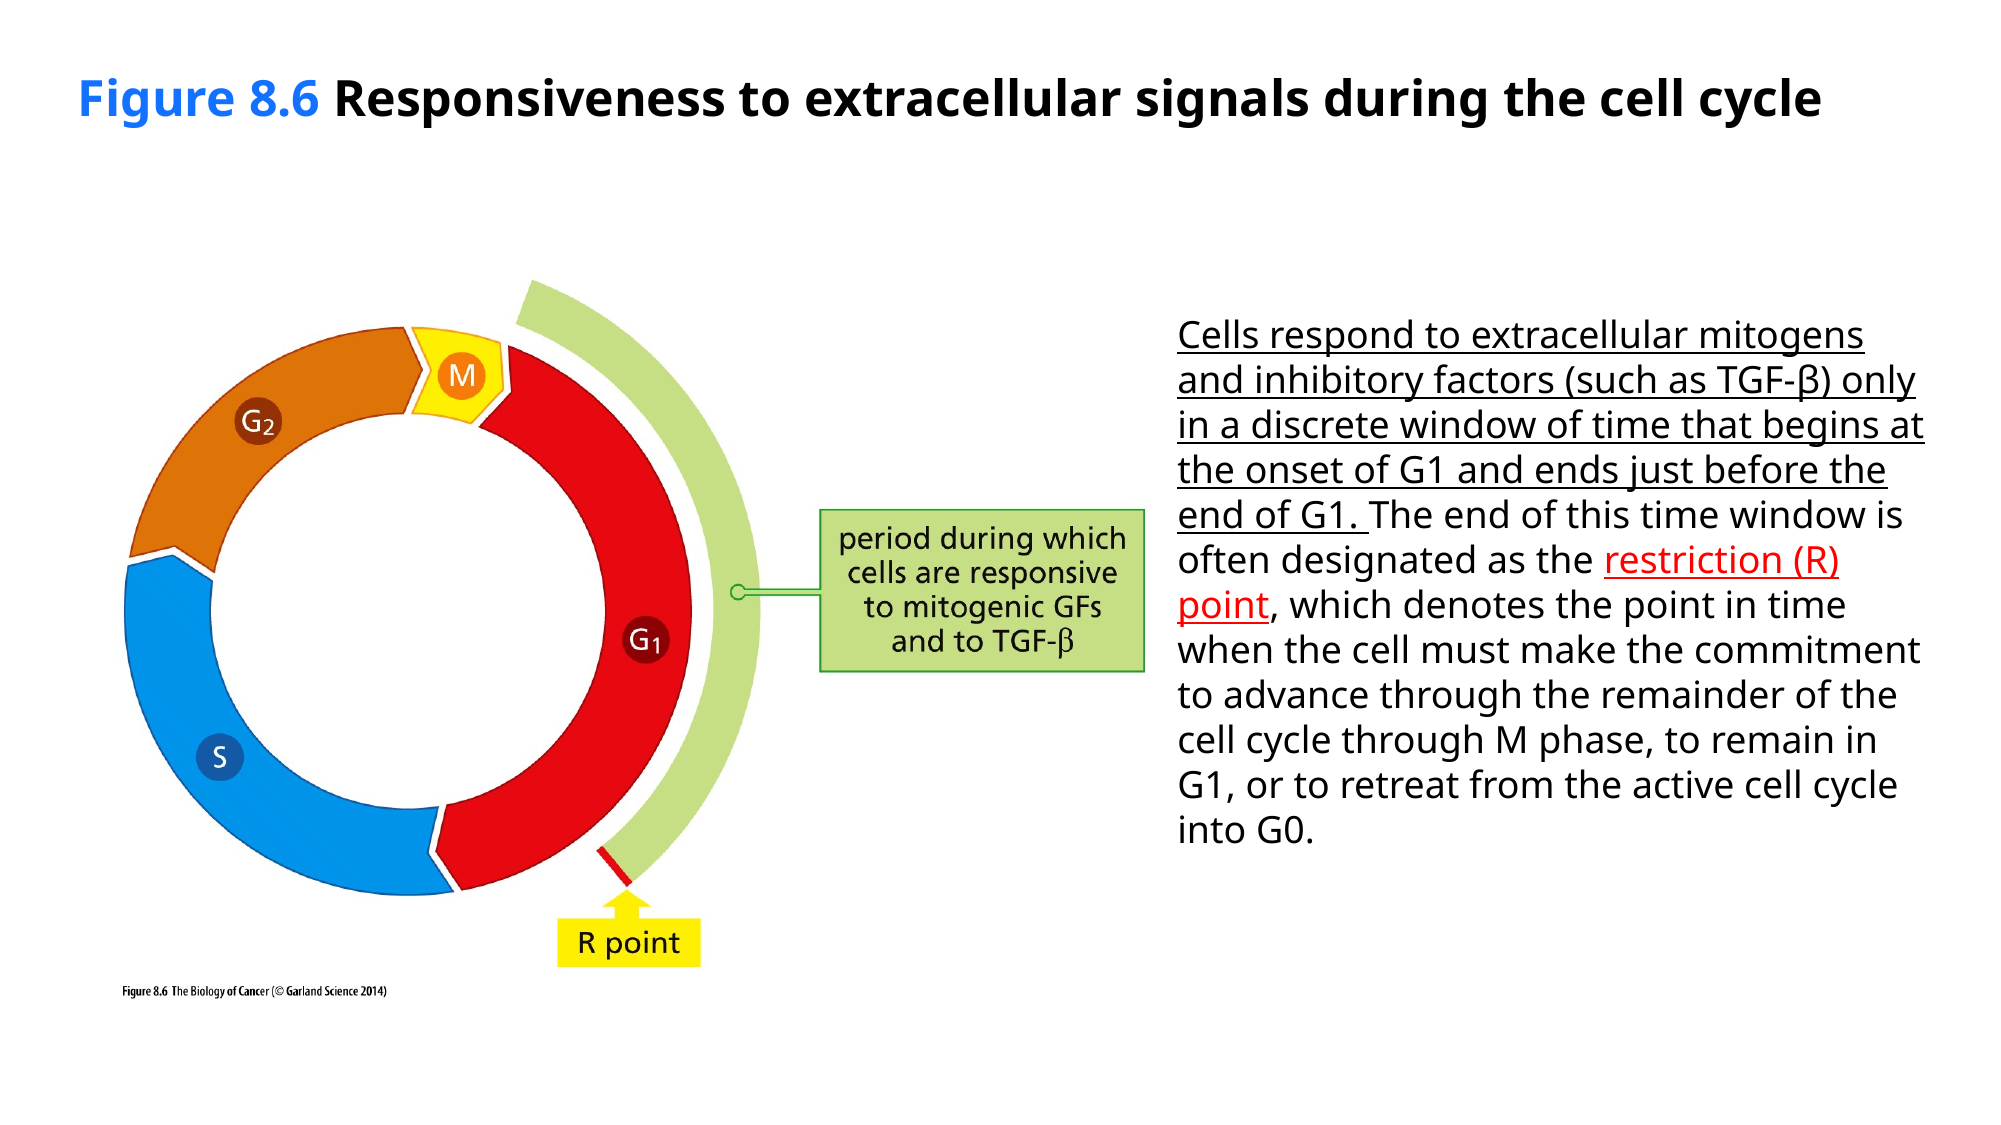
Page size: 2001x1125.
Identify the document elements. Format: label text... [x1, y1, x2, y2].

text_box Cells respond to extracellular mitogens and inhibitory factors (such as TGF-β) only in a discrete window of time that begins at the onset of G1 and ends just before the end of G1. The end of this time window is often designated as the restriction (R) point, which denotes the point in time when the cell must make the commitment to advance through the remainder of the cell cycle through M phase, to remain in G1, or to retreat from the active cell cycle into G0. [1162, 303, 1941, 859]
picture [116, 272, 1152, 1001]
text_box Figure 8.6 Responsiveness to extracellular signals during the cell cycle [63, 59, 1955, 134]
